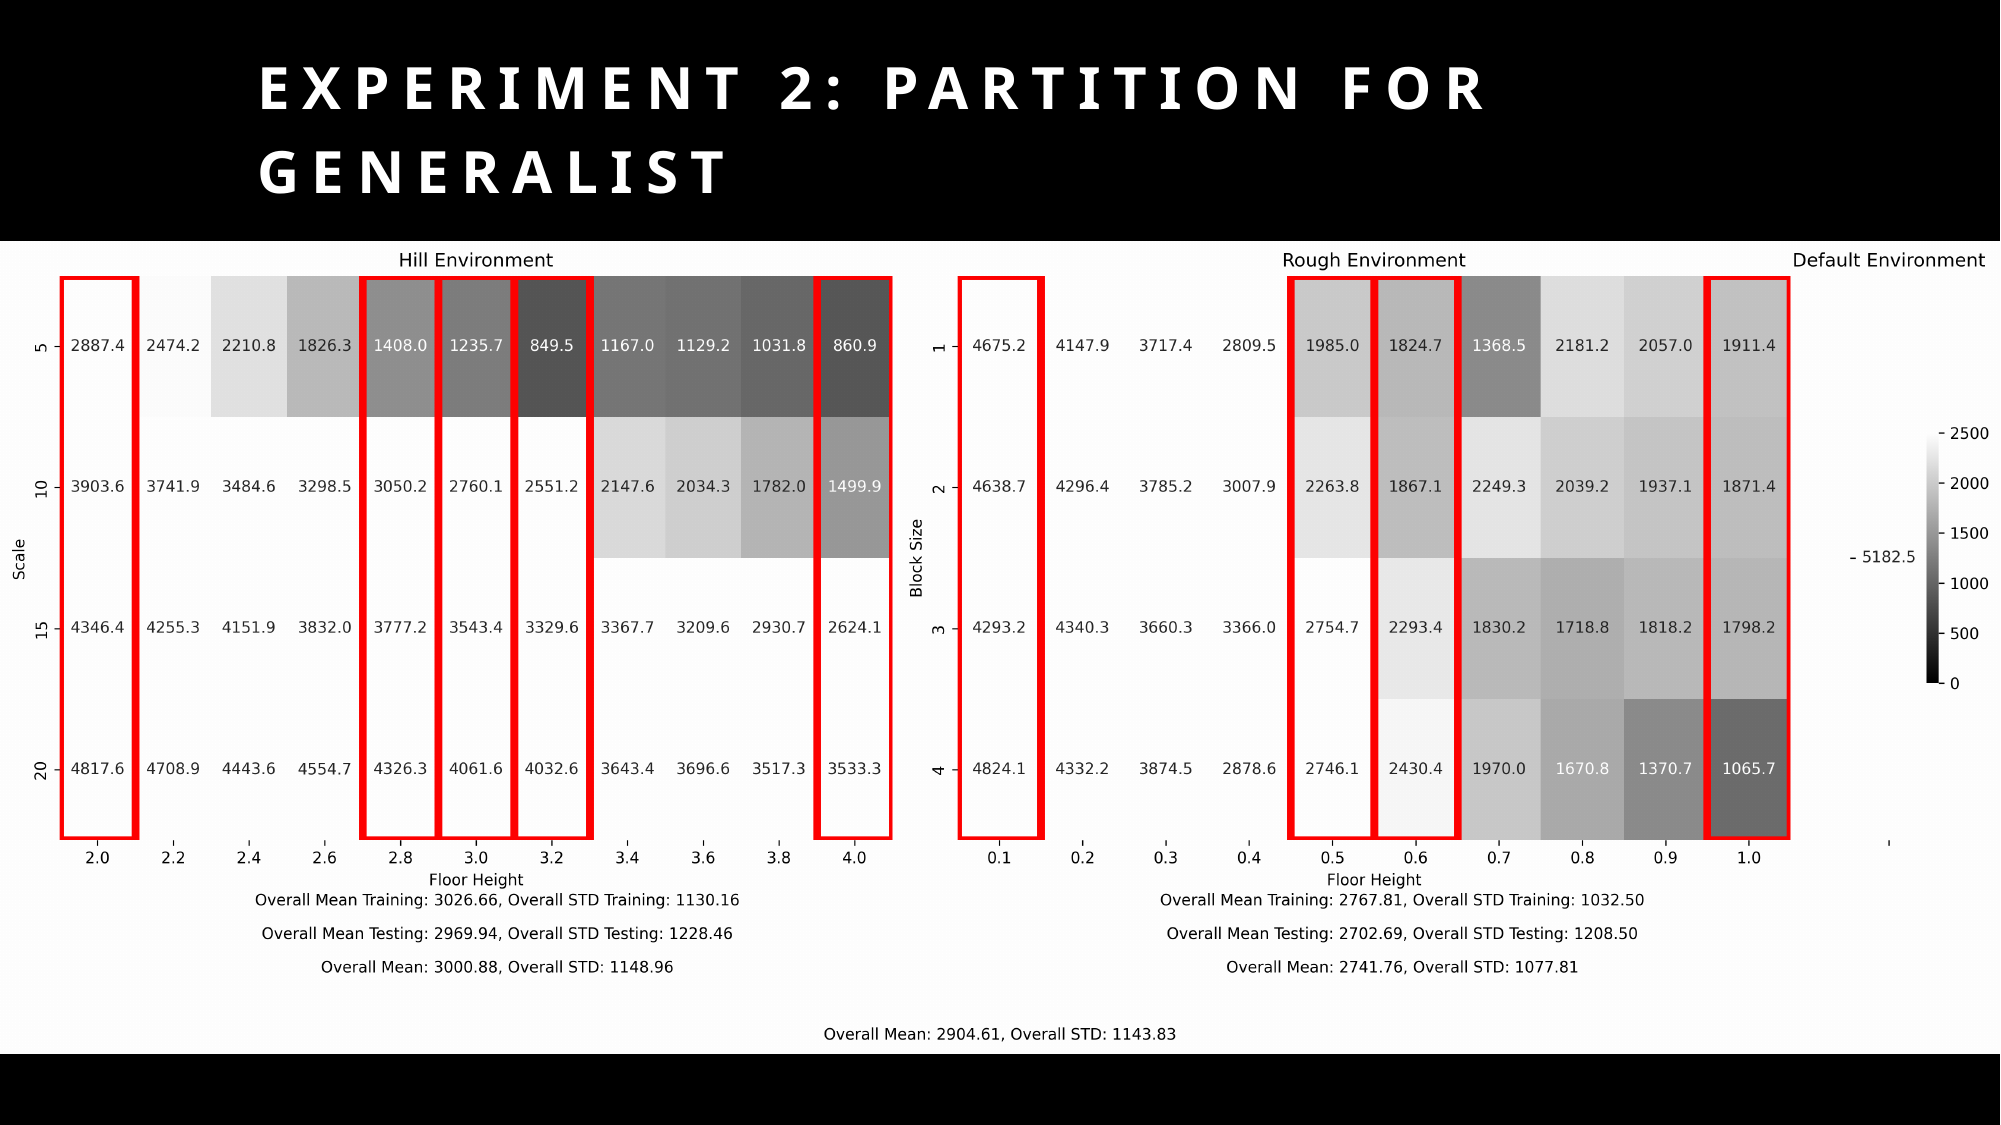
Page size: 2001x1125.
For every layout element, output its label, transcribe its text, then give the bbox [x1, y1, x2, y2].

title Experiment 2: Partition for generalist [242, 71, 1758, 213]
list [0, 241, 2000, 1054]
